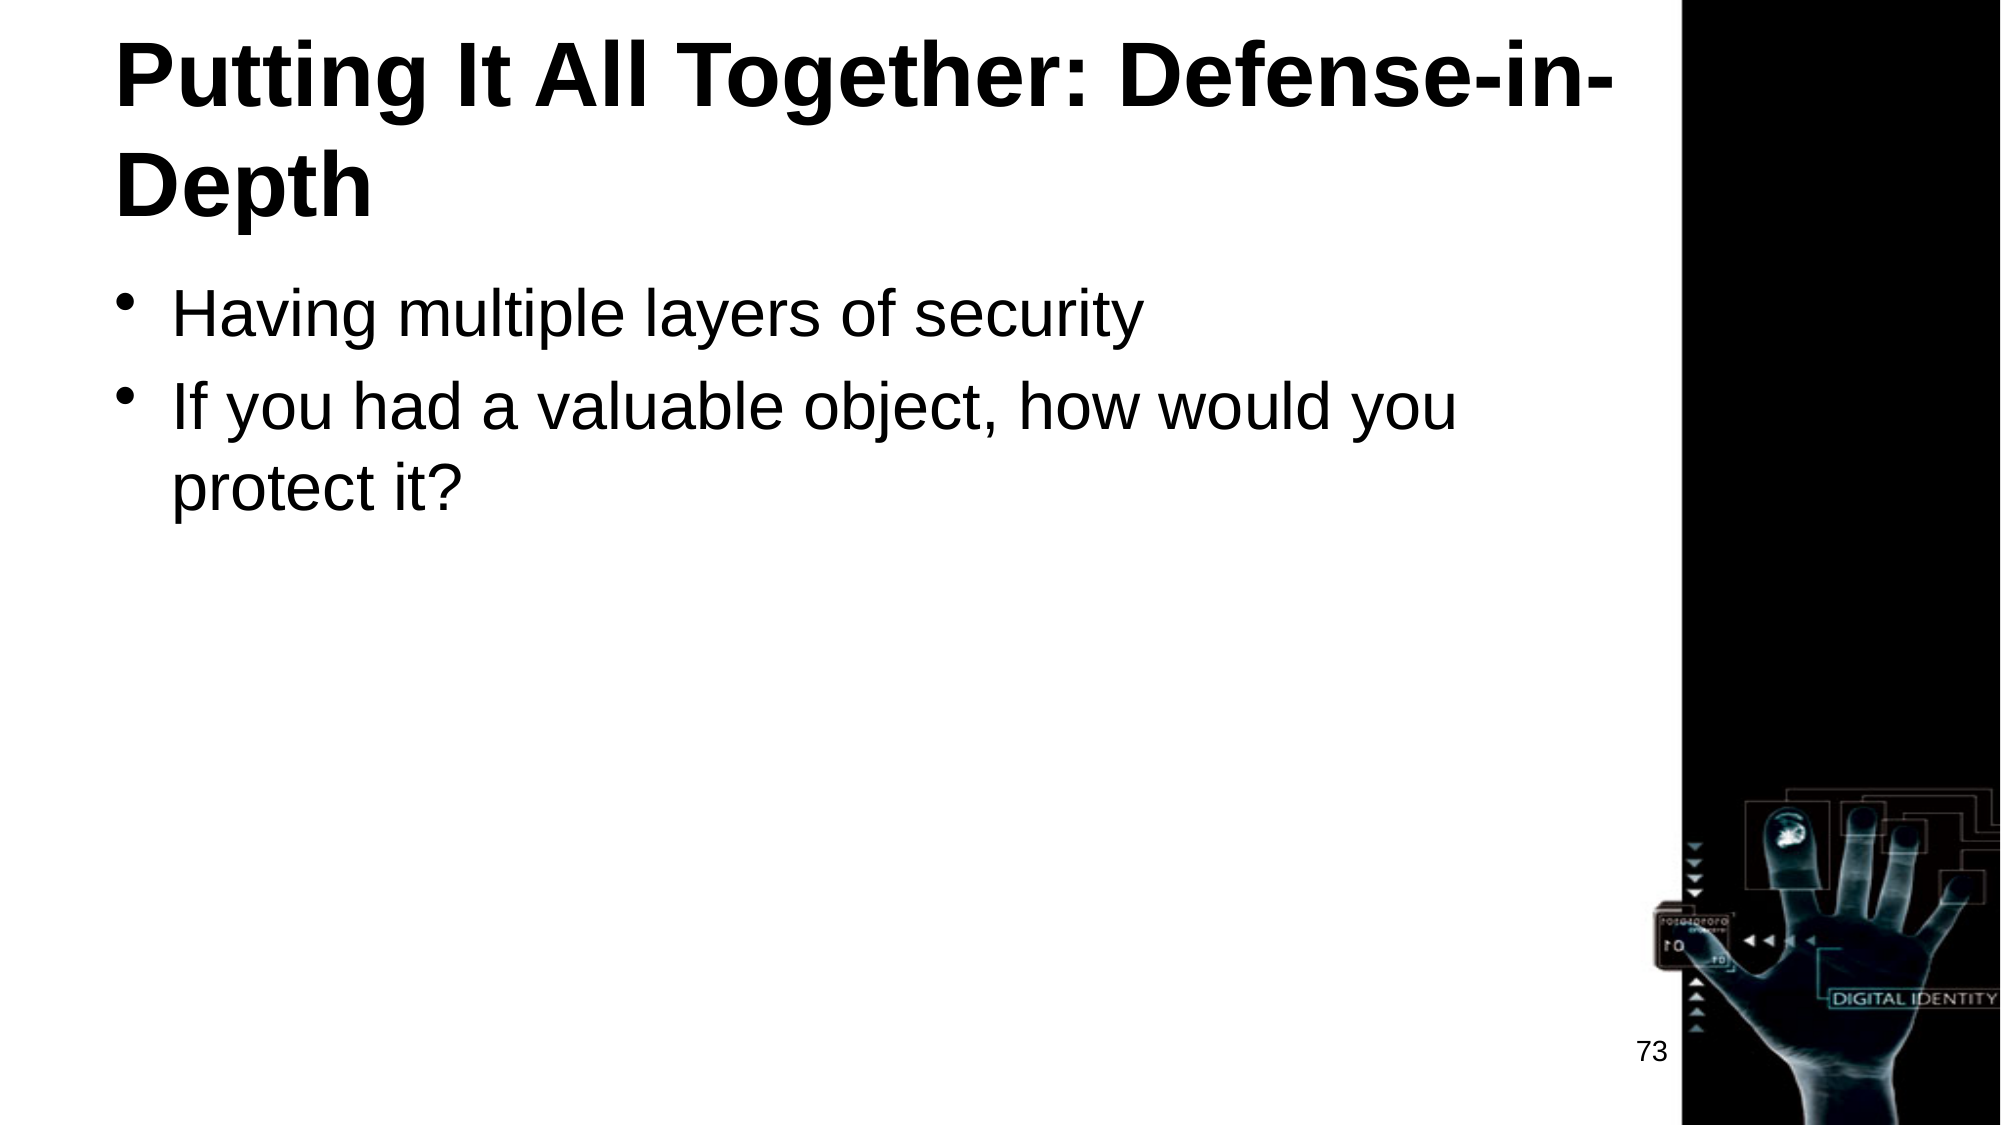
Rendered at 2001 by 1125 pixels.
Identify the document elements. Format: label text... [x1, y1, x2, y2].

slide_number 73 [1416, 1024, 1684, 1101]
title Putting It All Together: Defense-in-Depth [99, 12, 1684, 238]
picture [0, 0, 2001, 1125]
list Having multiple layers of security If you had a valuable object, how would you protect it? [99, 262, 1684, 1001]
